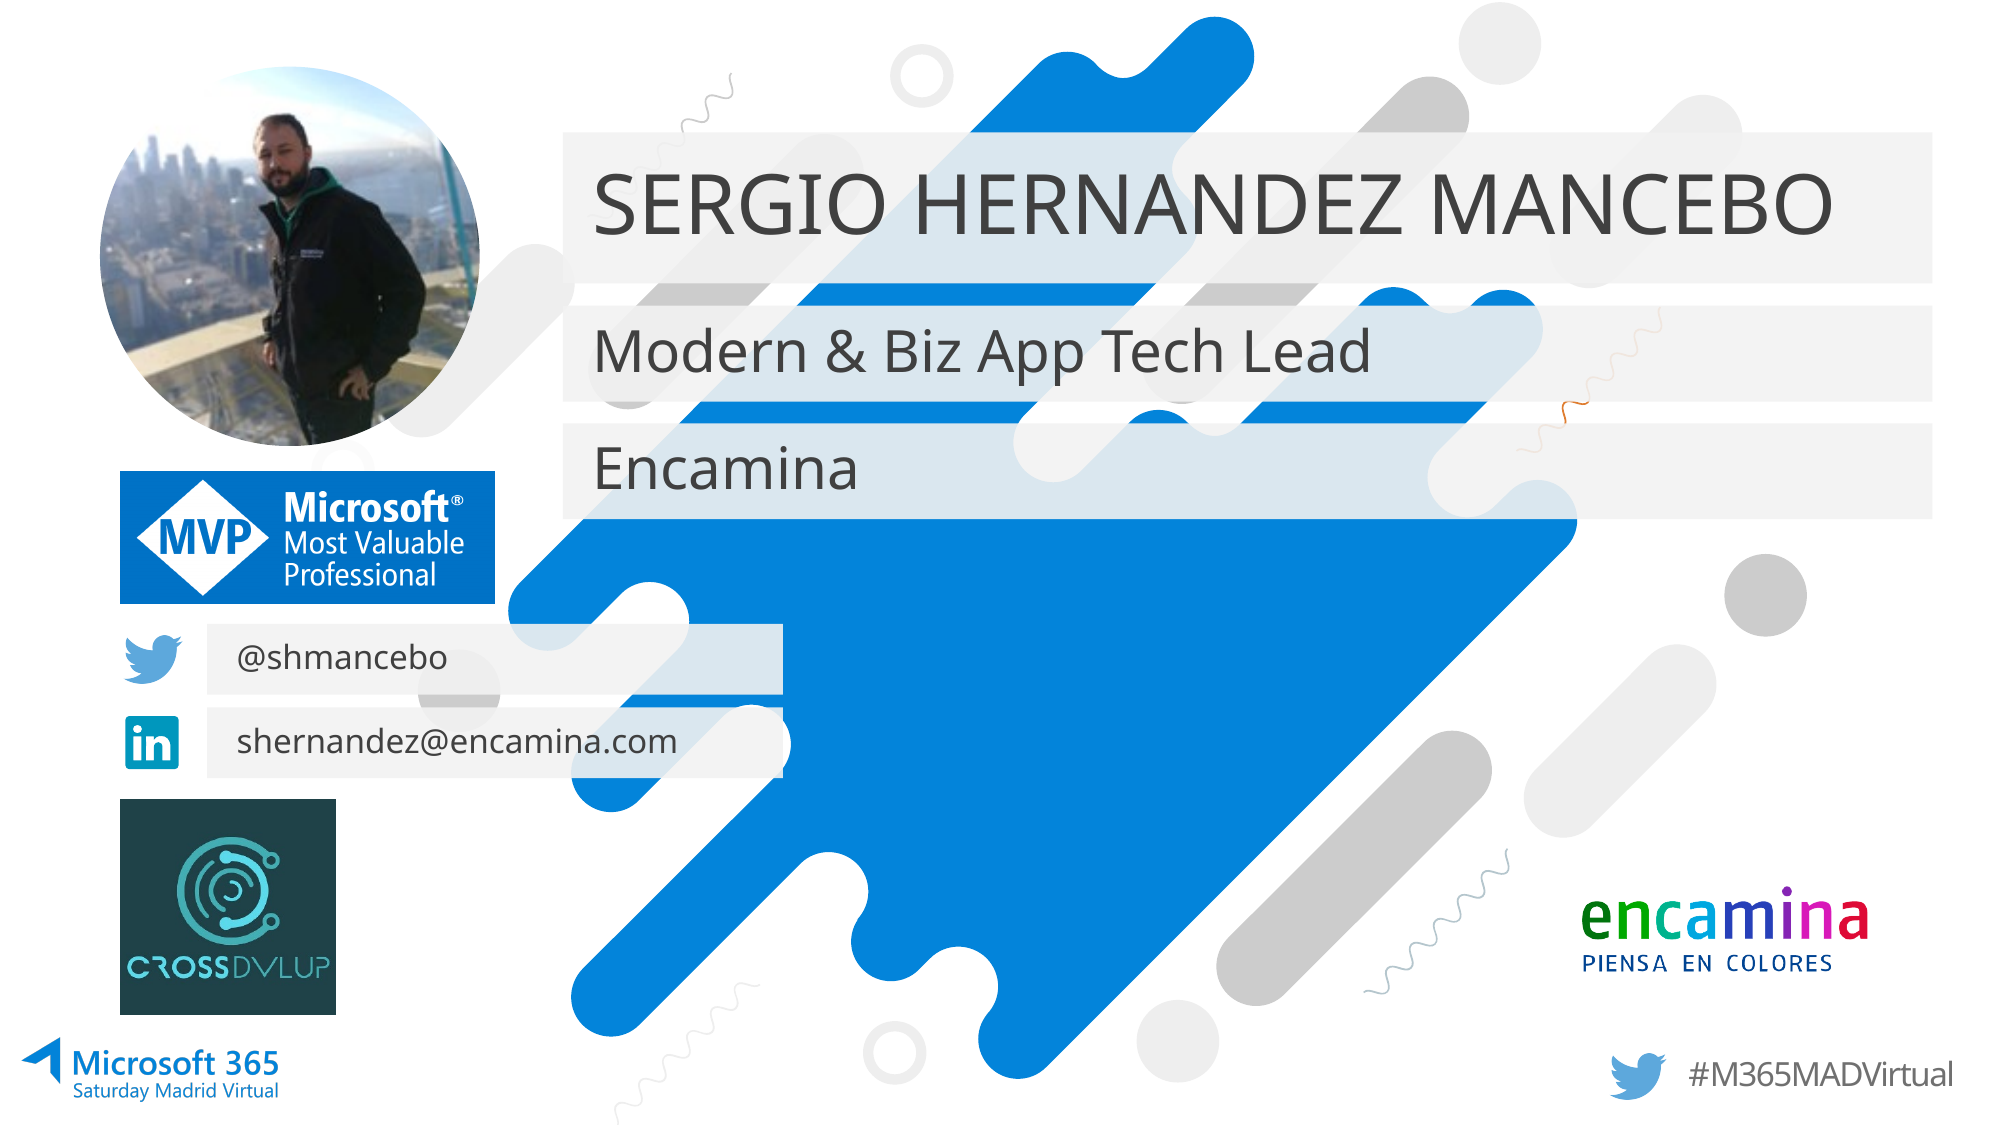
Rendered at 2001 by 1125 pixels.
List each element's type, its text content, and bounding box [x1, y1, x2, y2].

picture [120, 471, 495, 607]
picture [1609, 1053, 1667, 1100]
list shernandez@encamina.com [207, 707, 783, 779]
picture [1522, 836, 1912, 1029]
picture [123, 635, 183, 684]
list @shmancebo [207, 623, 783, 695]
list Sergio HERNANDEZ MANCEBO [562, 132, 1933, 284]
picture [120, 799, 336, 1015]
picture [11, 1027, 288, 1113]
list Encamina [562, 423, 1933, 520]
picture [99, 66, 480, 447]
list Modern & Biz App Tech Lead [562, 305, 1933, 402]
